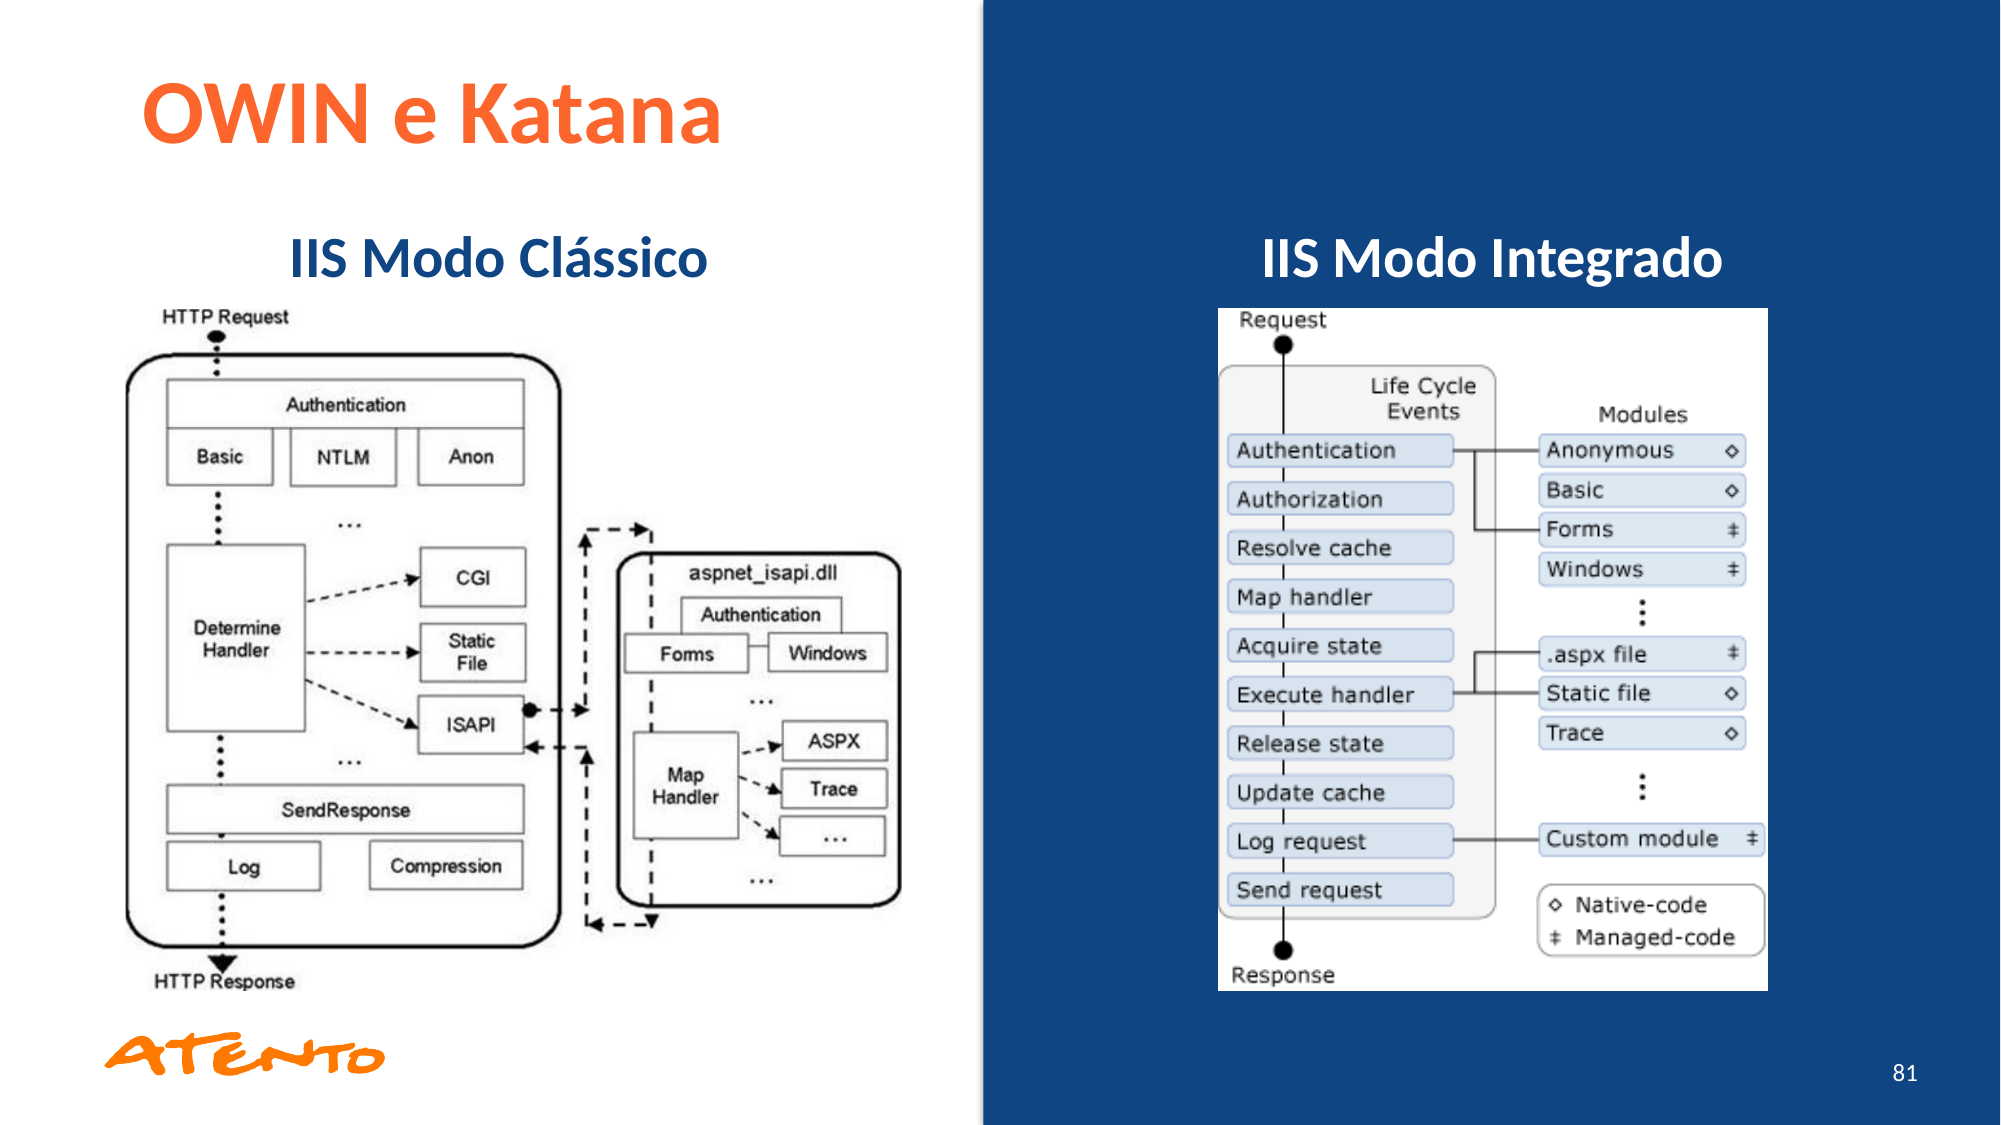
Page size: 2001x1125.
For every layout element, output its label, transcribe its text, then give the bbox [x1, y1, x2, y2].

text_box IIS Modo Integrado [1046, 212, 1939, 297]
picture [43, 993, 446, 1115]
text_box OWIN e Katana [127, 44, 1478, 233]
picture [109, 308, 920, 992]
text_box IIS Modo Clássico [53, 212, 946, 297]
picture [1218, 308, 1768, 992]
